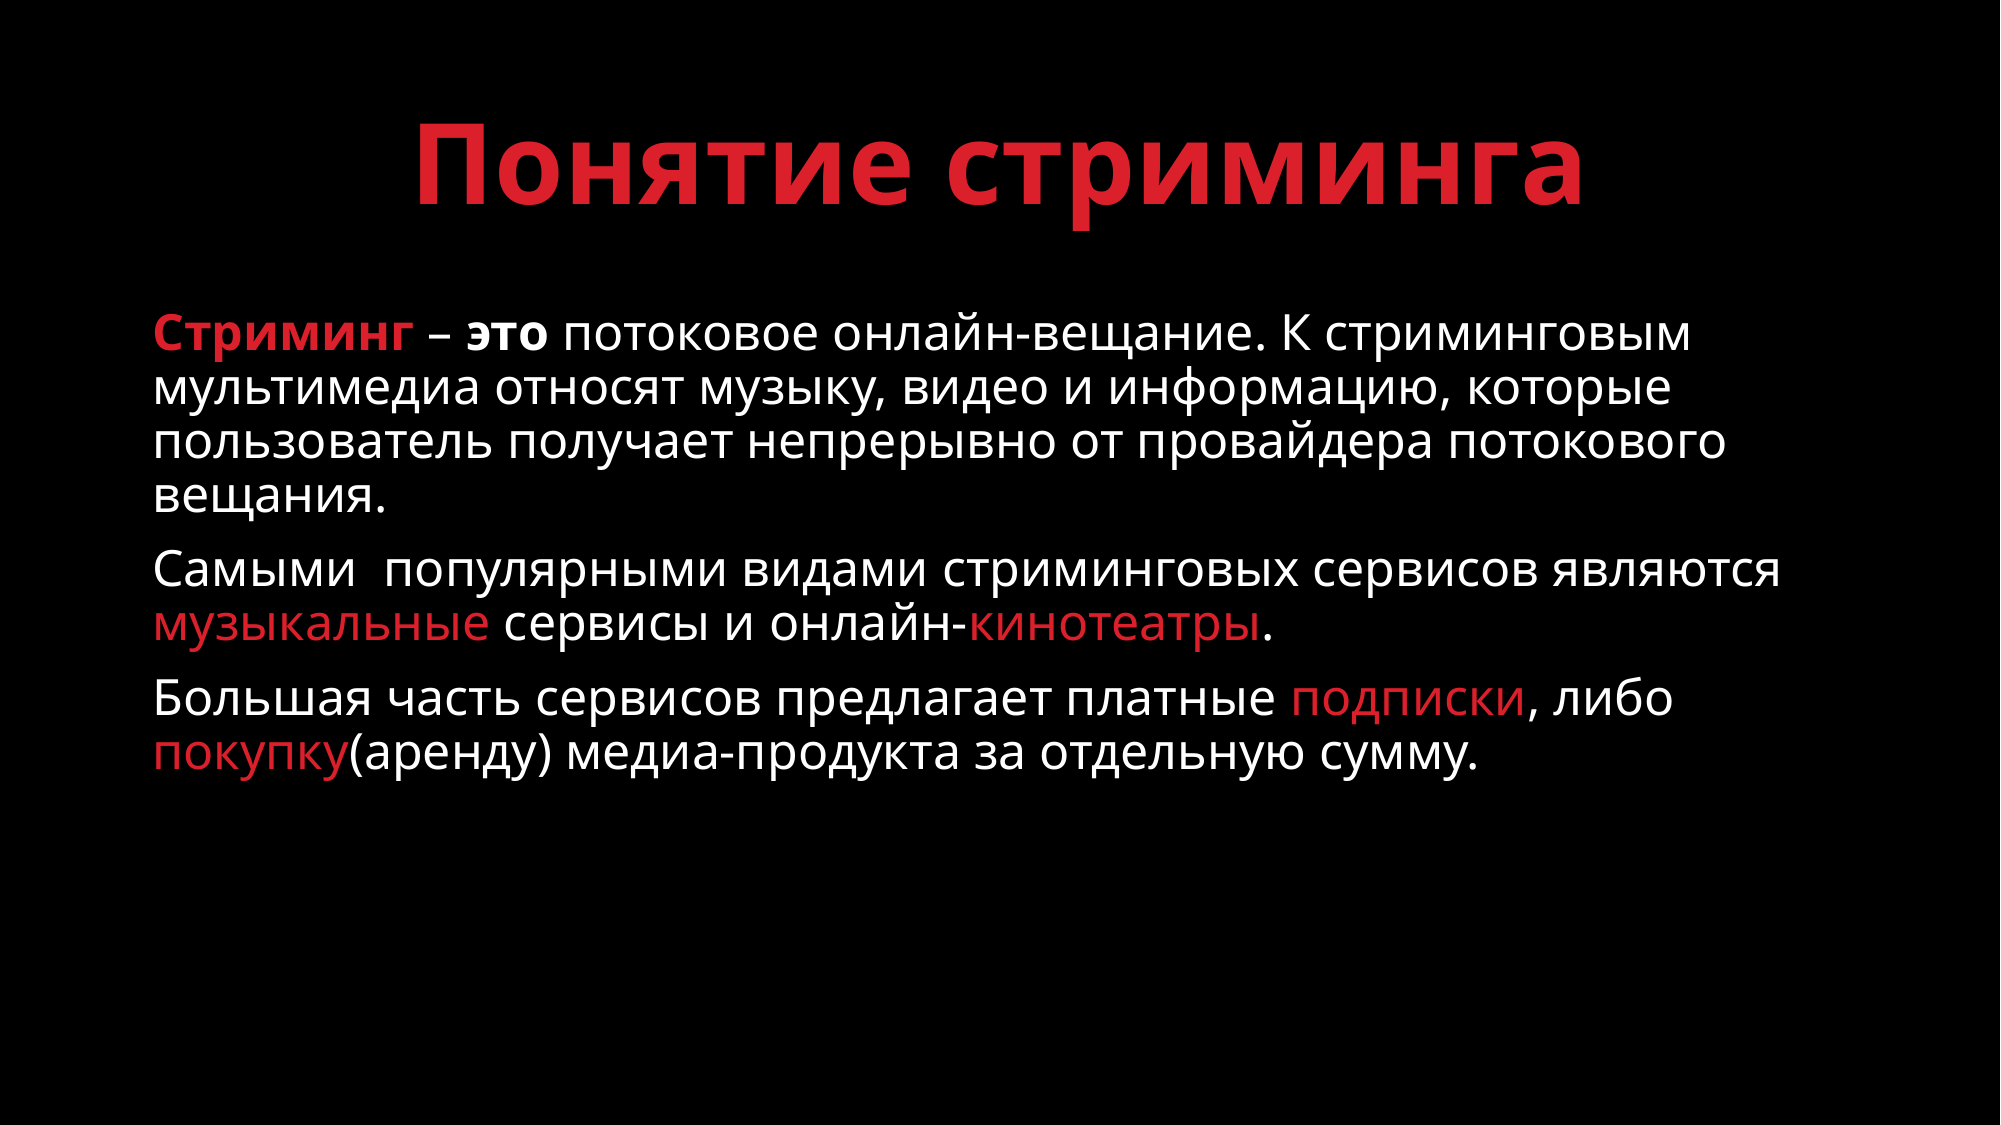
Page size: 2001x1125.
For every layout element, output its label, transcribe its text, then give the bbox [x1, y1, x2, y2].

list Стриминг – это потоковое онлайн-вещание. К стриминговым мультимедиа относят музыку, видео и информацию, которые пользователь получает непрерывно от провайдера потокового вещания. Самыми популярными видами стриминговых сервисов являются музыкальные сервисы и онлайн-кинотеатры. Большая часть сервисов предлагает платные подписки, либо покупку(аренду) медиа-продукта за отдельную сумму. [137, 299, 1863, 1014]
title Понятие стриминга [137, 59, 1863, 278]
